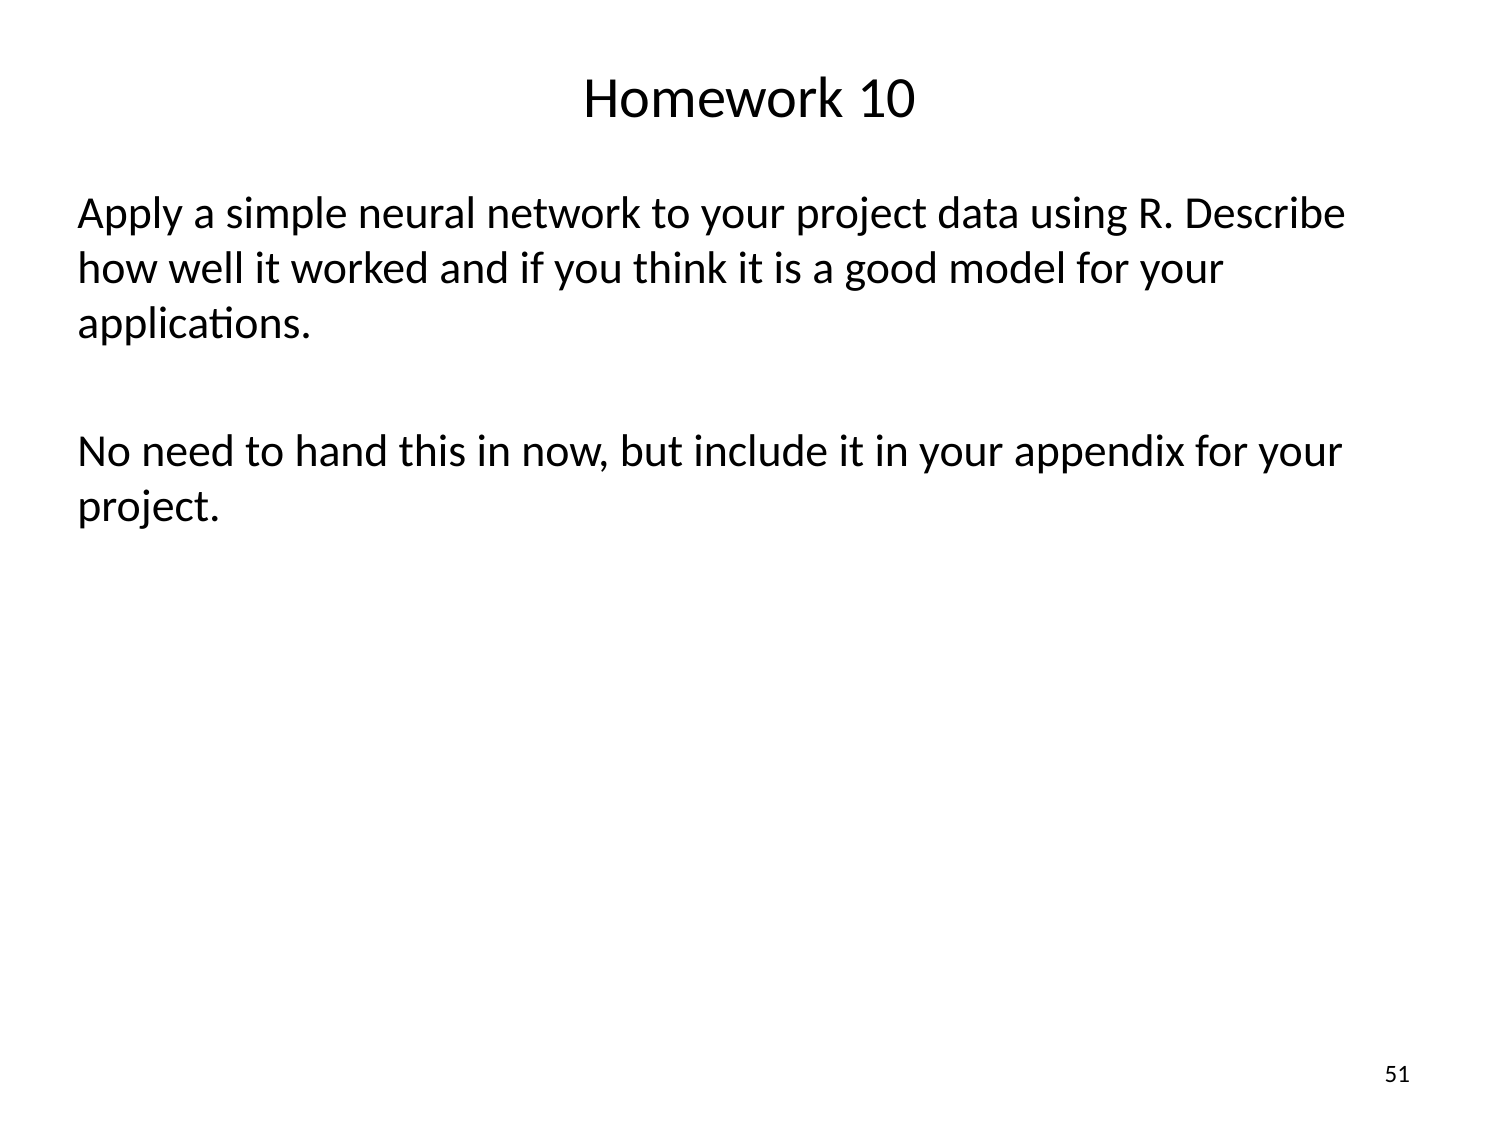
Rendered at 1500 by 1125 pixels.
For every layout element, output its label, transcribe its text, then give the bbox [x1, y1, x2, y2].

title Homework 10 [75, 0, 1425, 174]
slide_number 51 [1074, 1042, 1425, 1103]
list Apply a simple neural network to your project data using R. Describe how well it worked and if you think it is a good model for your applications. No need to hand this in now, but include it in your appendix for your project. [62, 174, 1425, 1050]
